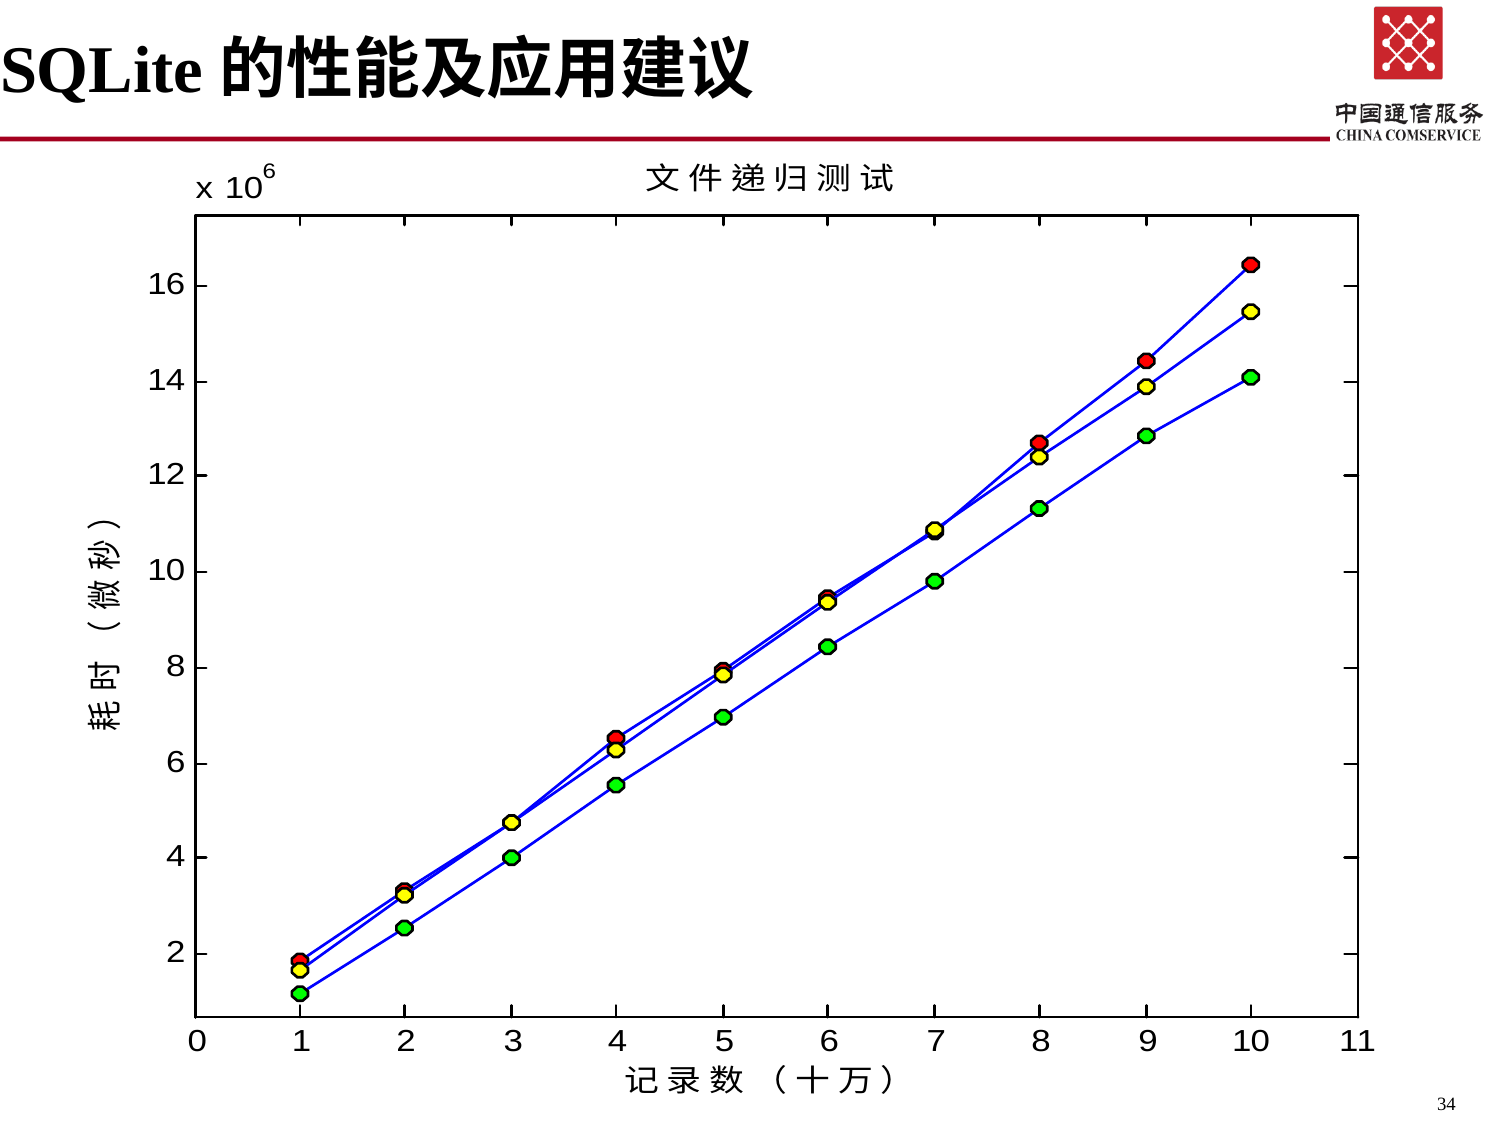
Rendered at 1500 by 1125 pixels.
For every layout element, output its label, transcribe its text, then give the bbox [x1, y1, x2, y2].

picture [0, 140, 1500, 1125]
title SQLite的性能及应用建议 [0, 0, 1500, 140]
